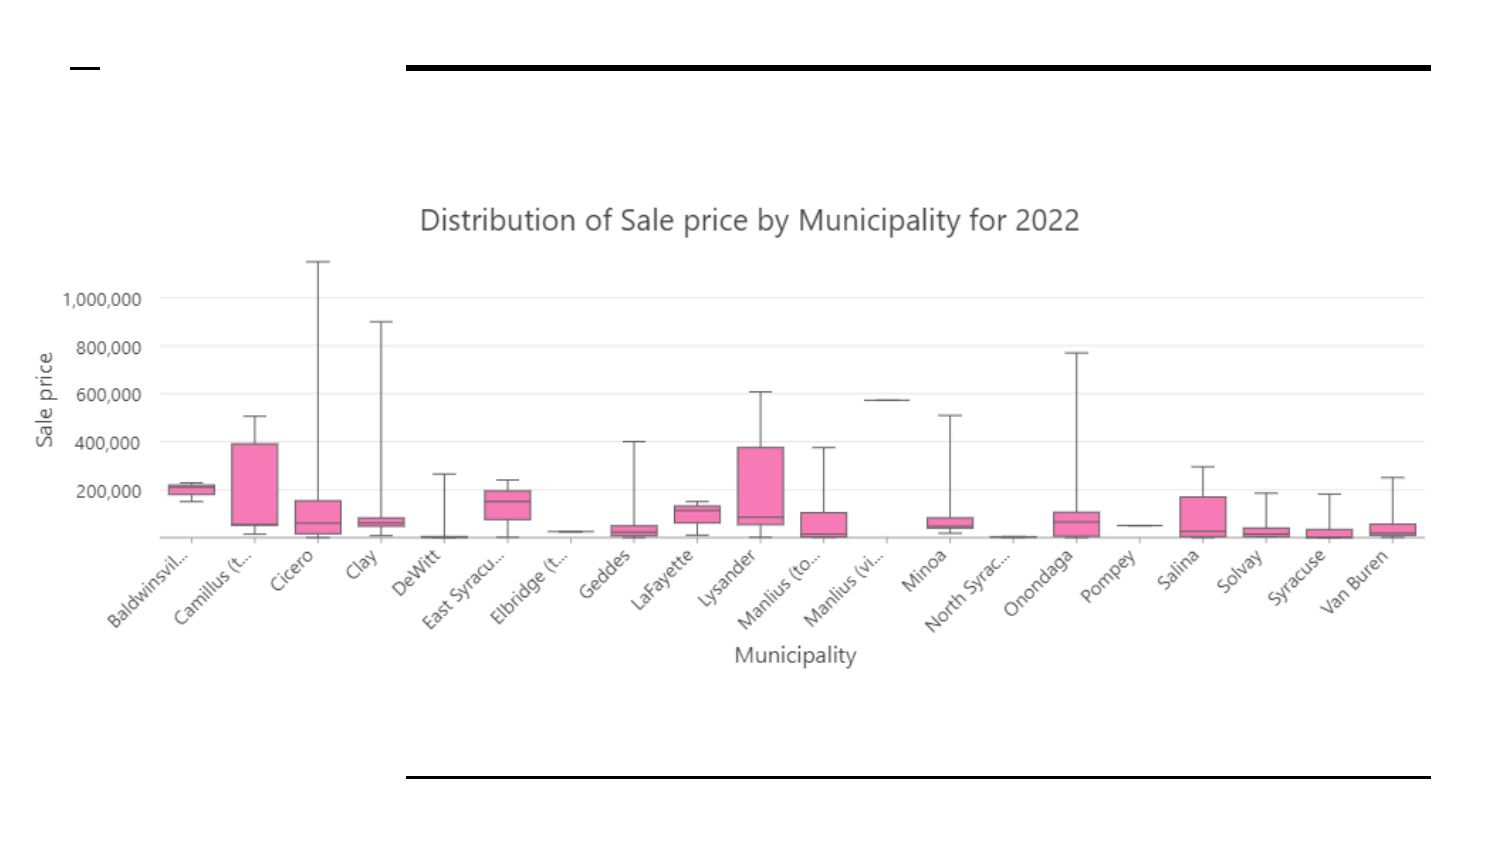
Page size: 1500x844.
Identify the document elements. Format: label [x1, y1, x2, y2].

picture [28, 198, 1472, 671]
